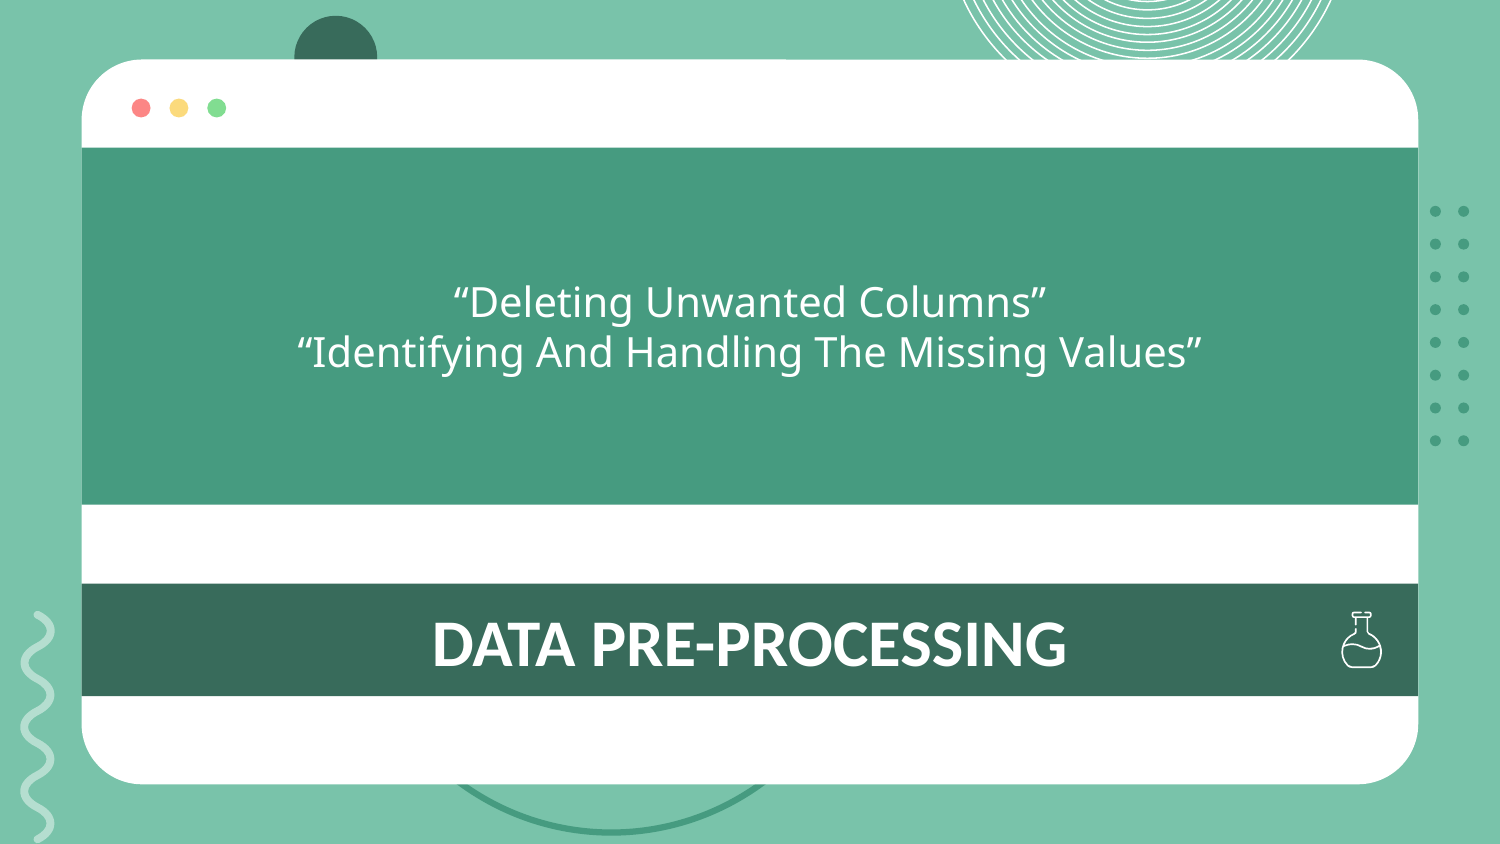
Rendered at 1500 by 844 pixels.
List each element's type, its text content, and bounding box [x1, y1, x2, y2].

title DATA PRE-PROCESSING [81, 583, 1419, 697]
text_box [1341, 611, 1382, 669]
title “Deleting Unwanted Columns” “Identifying And Handling The Missing Values” [81, 147, 1419, 505]
